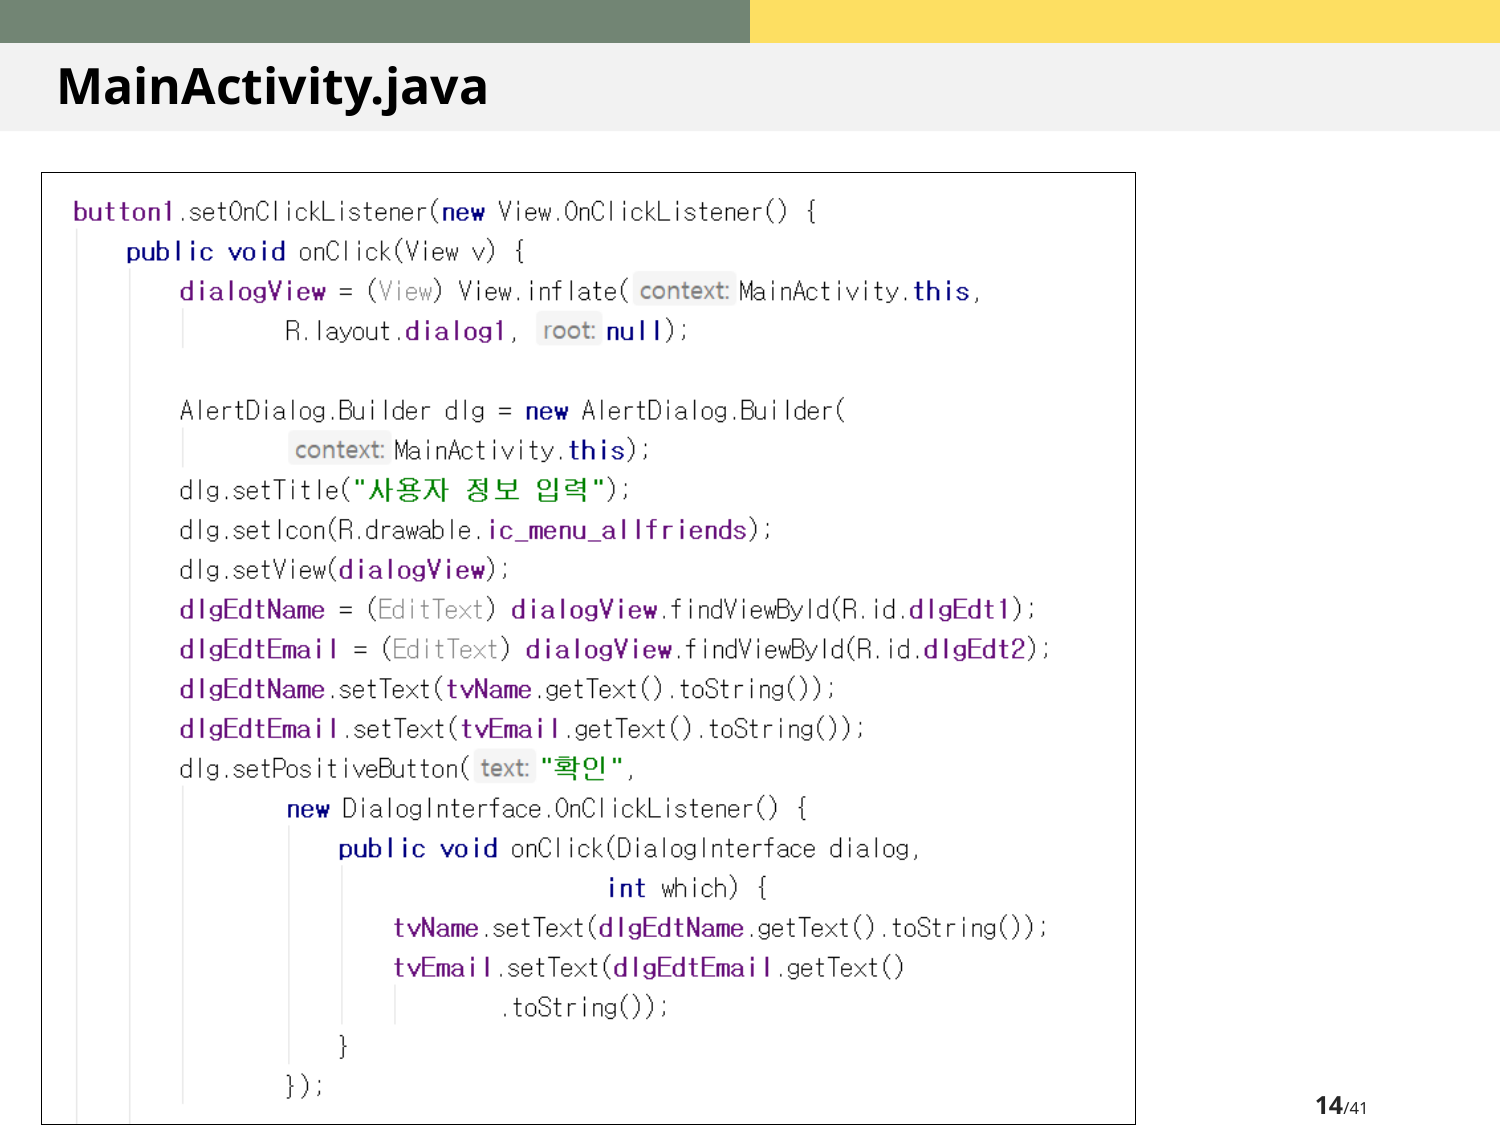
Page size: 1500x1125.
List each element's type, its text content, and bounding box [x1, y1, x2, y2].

title MainActivity.java [41, 42, 1459, 128]
picture [40, 172, 1136, 1125]
